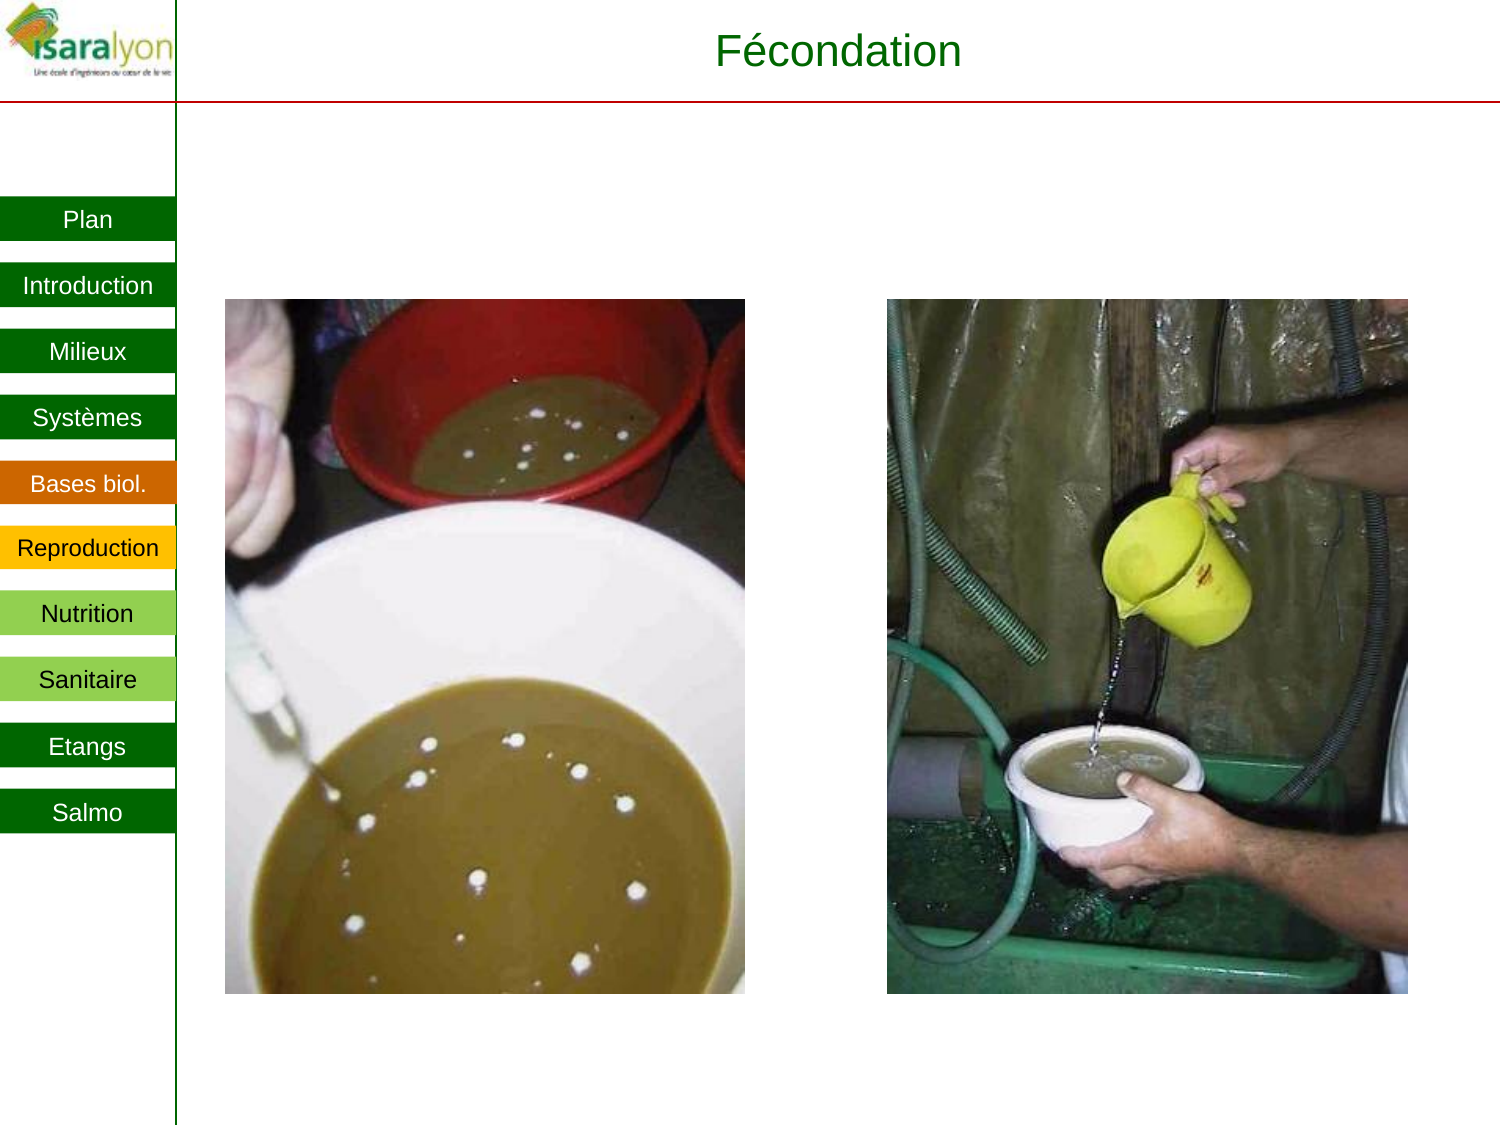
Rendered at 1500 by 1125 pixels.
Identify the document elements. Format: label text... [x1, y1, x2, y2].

text_box Introduction [0, 262, 171, 308]
text_box Nutrition [0, 590, 171, 636]
text_box Fécondation [206, 13, 1471, 84]
text_box Etangs [0, 722, 171, 768]
text_box Plan [0, 196, 171, 241]
text_box Sanitaire [0, 656, 171, 702]
picture [887, 299, 1408, 994]
text_box Reproduction [0, 525, 171, 570]
text_box Systèmes [0, 394, 171, 440]
text_box Salmo [0, 788, 171, 834]
picture [177, 0, 181, 81]
picture [224, 299, 746, 994]
picture [0, 0, 175, 81]
text_box Bases biol. [0, 460, 171, 505]
text_box Milieux [0, 328, 171, 374]
